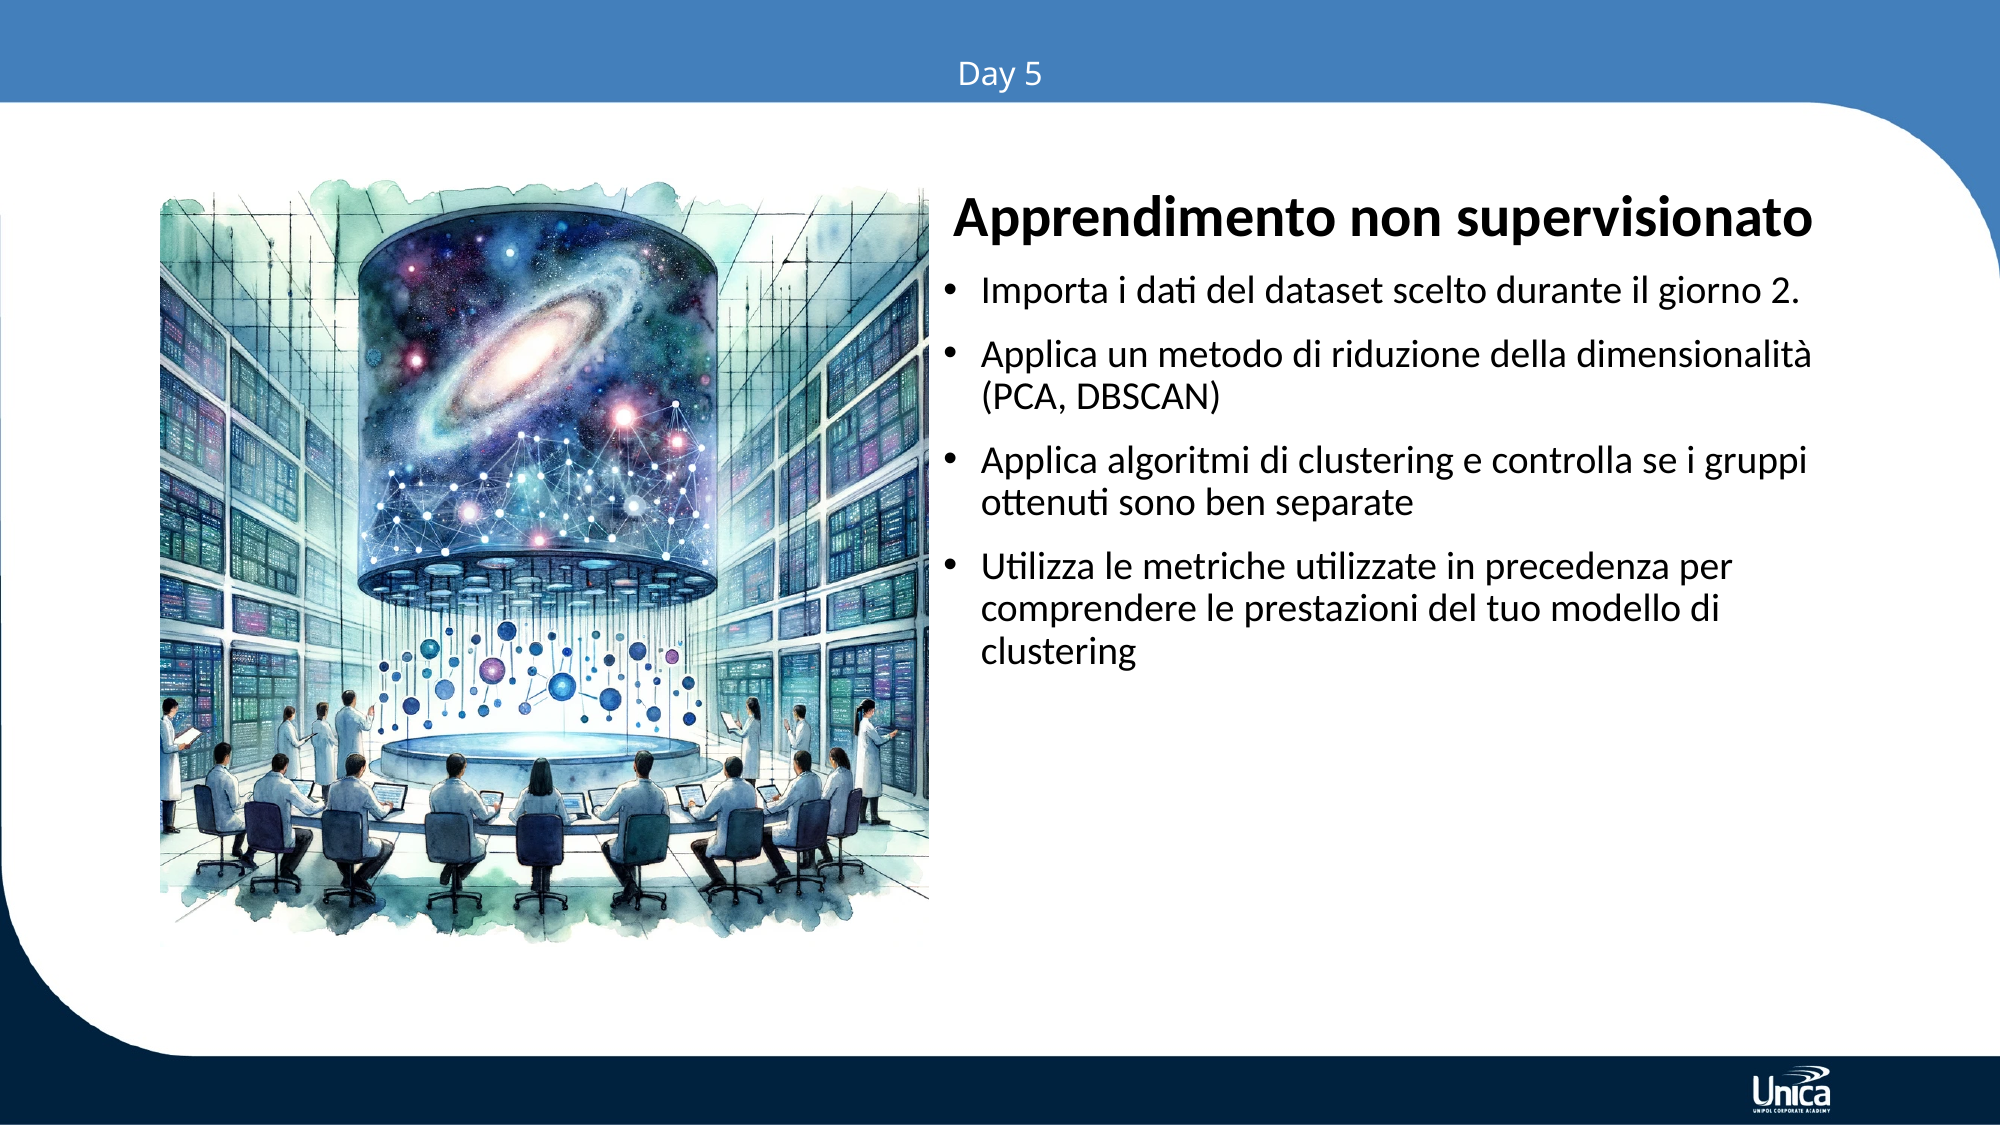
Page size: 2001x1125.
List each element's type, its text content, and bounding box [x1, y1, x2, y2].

picture [0, 0, 2000, 1125]
list Apprendimento non supervisionato Importa i dati del dataset scelto durante il giorno 2. Applica un metodo di riduzione della dimensionalità (PCA, DBSCAN) Applica algoritmi di clustering e controlla se i gruppi ottenuti sono ben separate Utilizza le metriche utilizzate in precedenza per comprendere le prestazioni del tuo modello di clustering [929, 178, 1840, 947]
title Day 5 [160, 49, 1840, 140]
